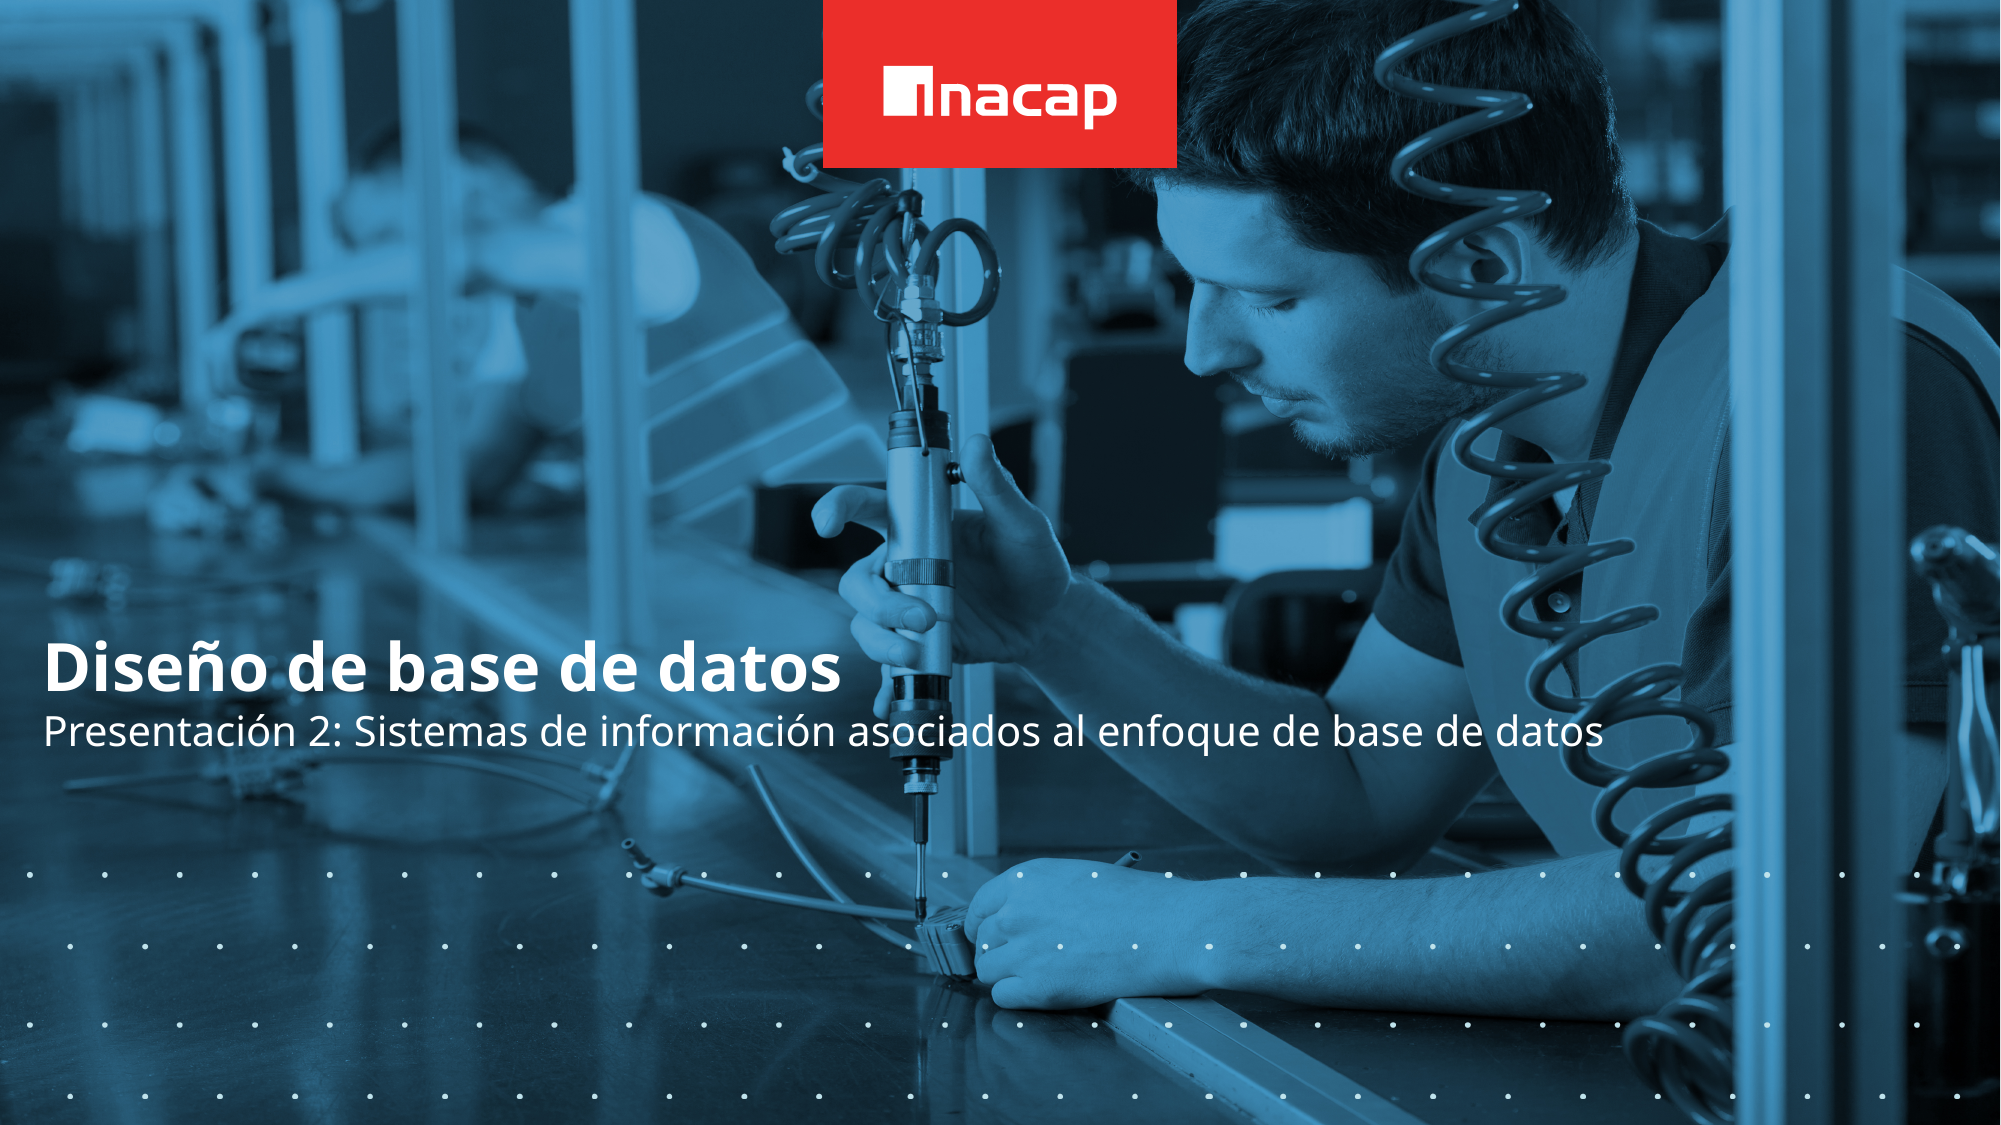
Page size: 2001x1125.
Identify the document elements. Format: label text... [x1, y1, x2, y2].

picture [0, 0, 2001, 1125]
text_box Diseño de base de datos Presentación 2: Sistemas de información asociados al enfoque de base de datos [27, 617, 1905, 763]
